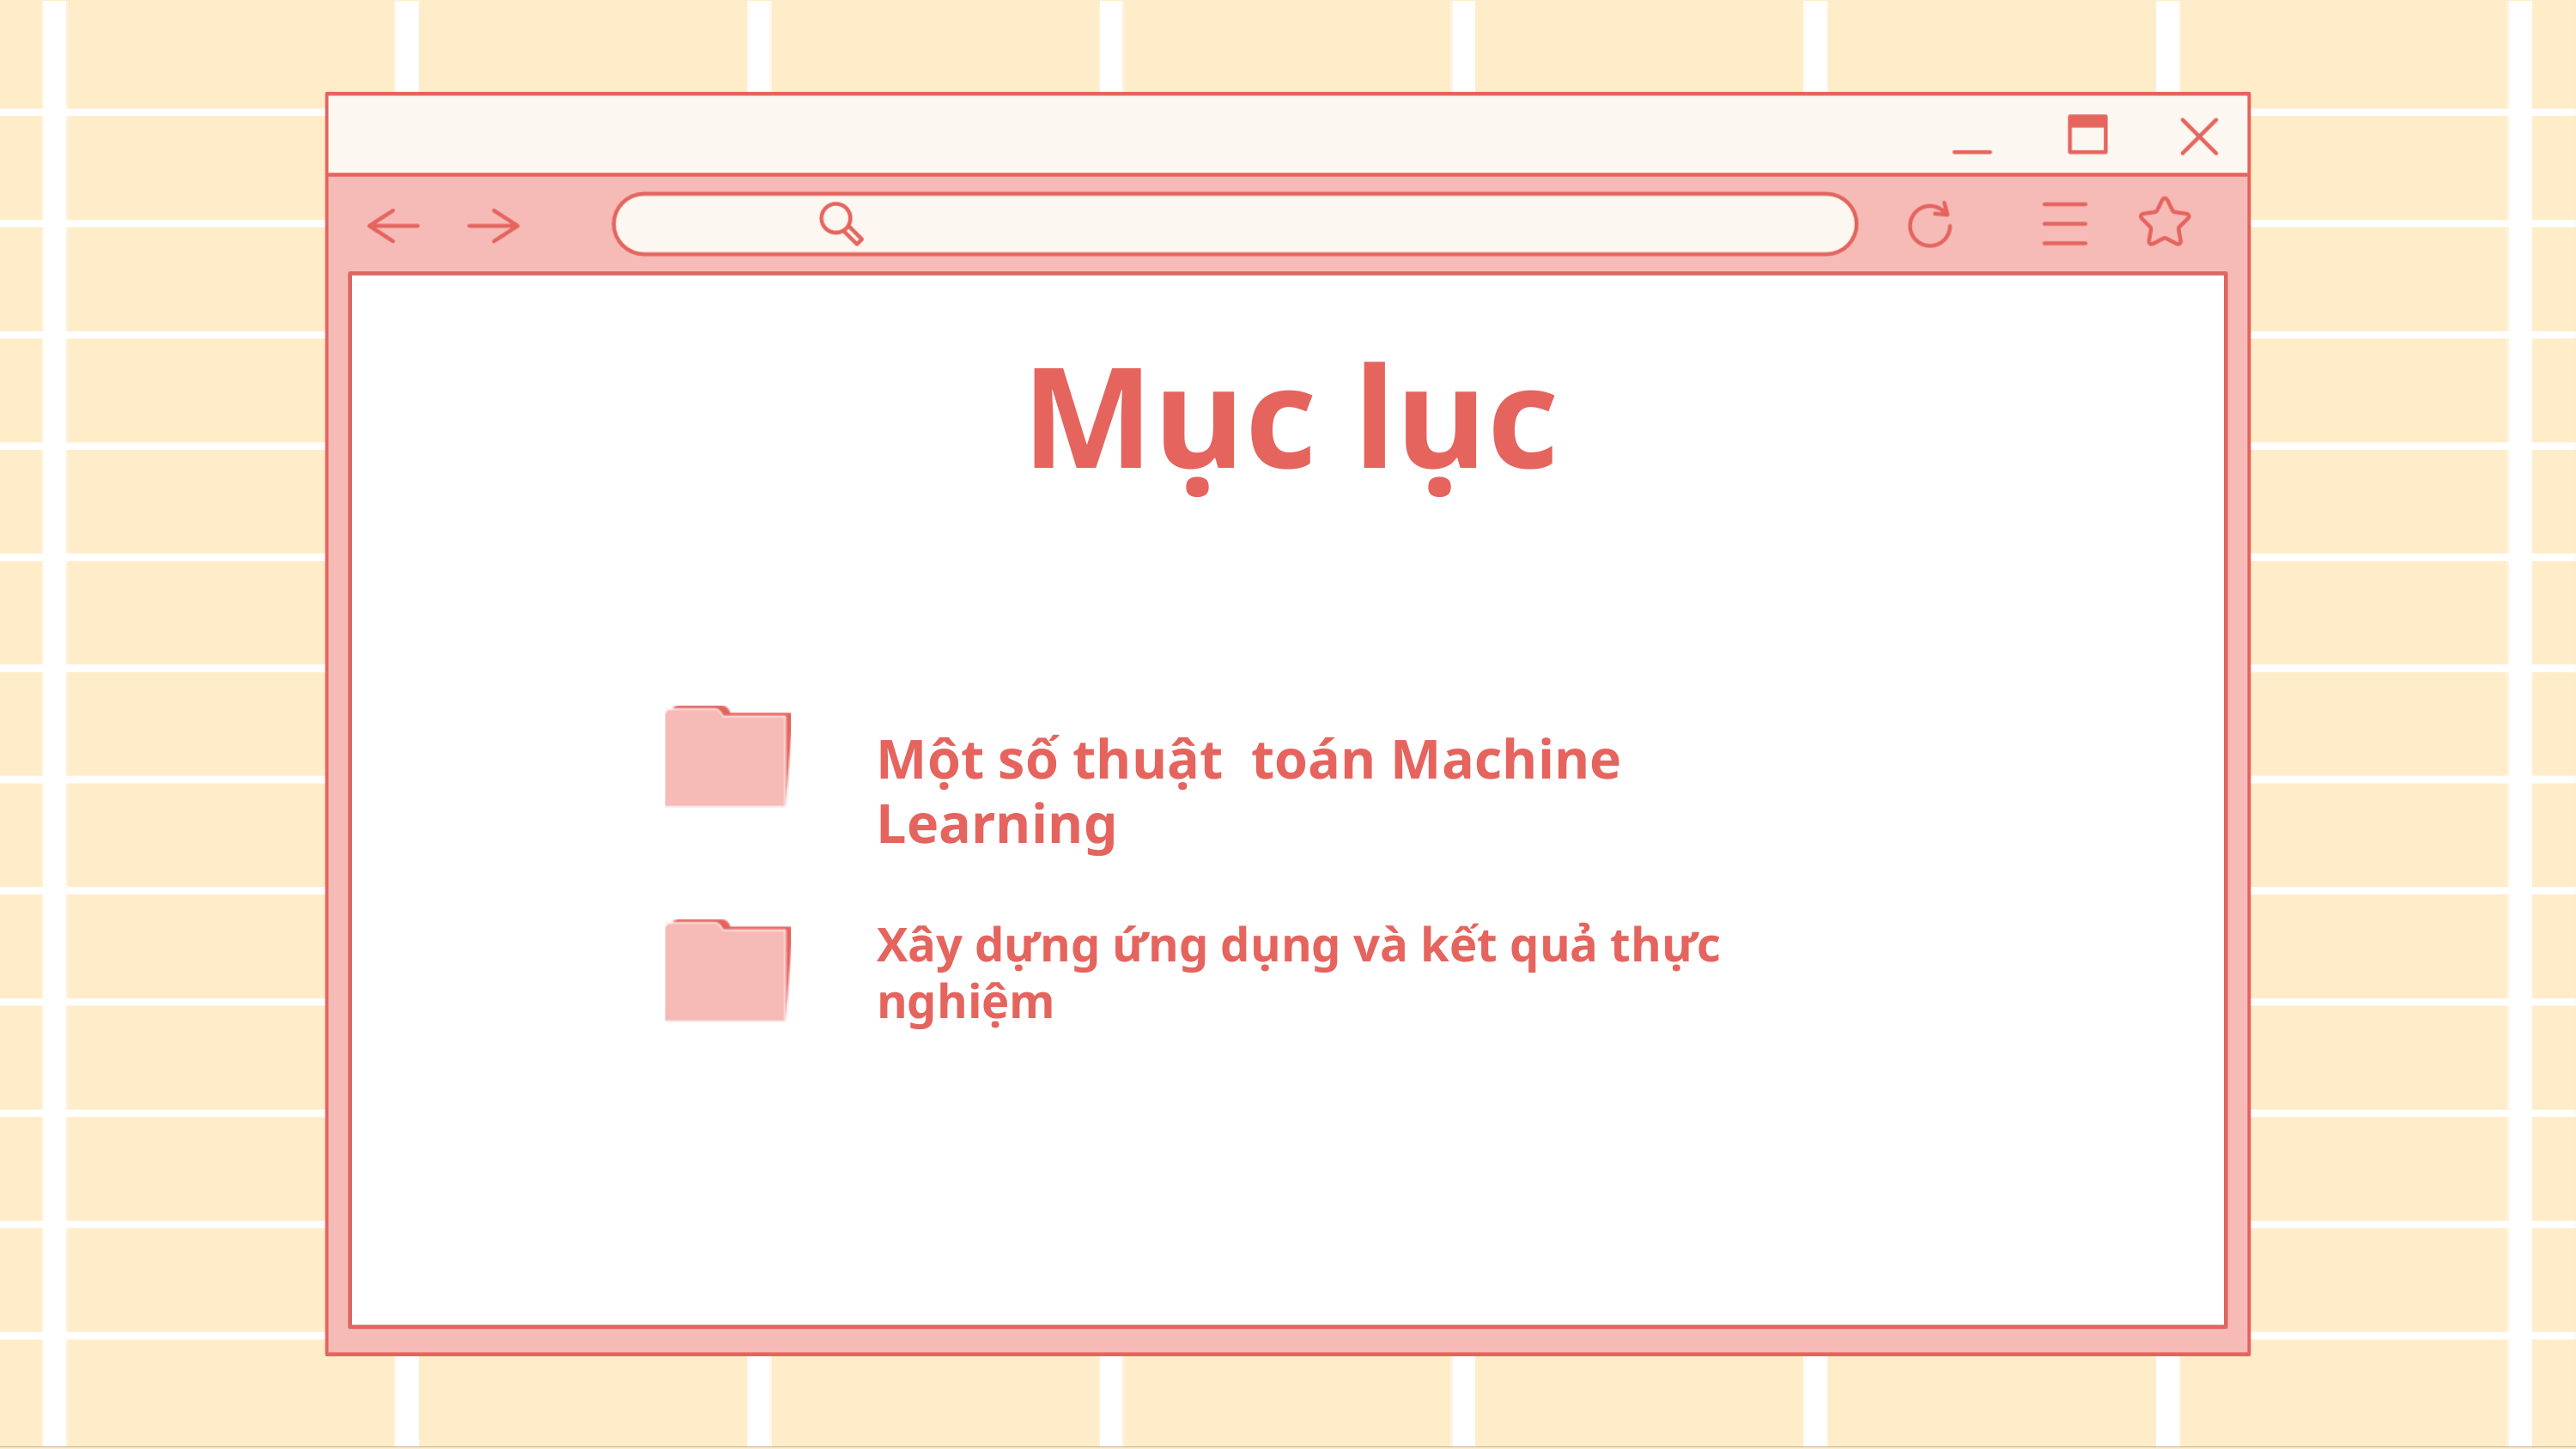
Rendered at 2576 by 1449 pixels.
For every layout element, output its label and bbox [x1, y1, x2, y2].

text_box [0, 0, 2576, 1447]
text_box [325, 92, 2251, 1356]
